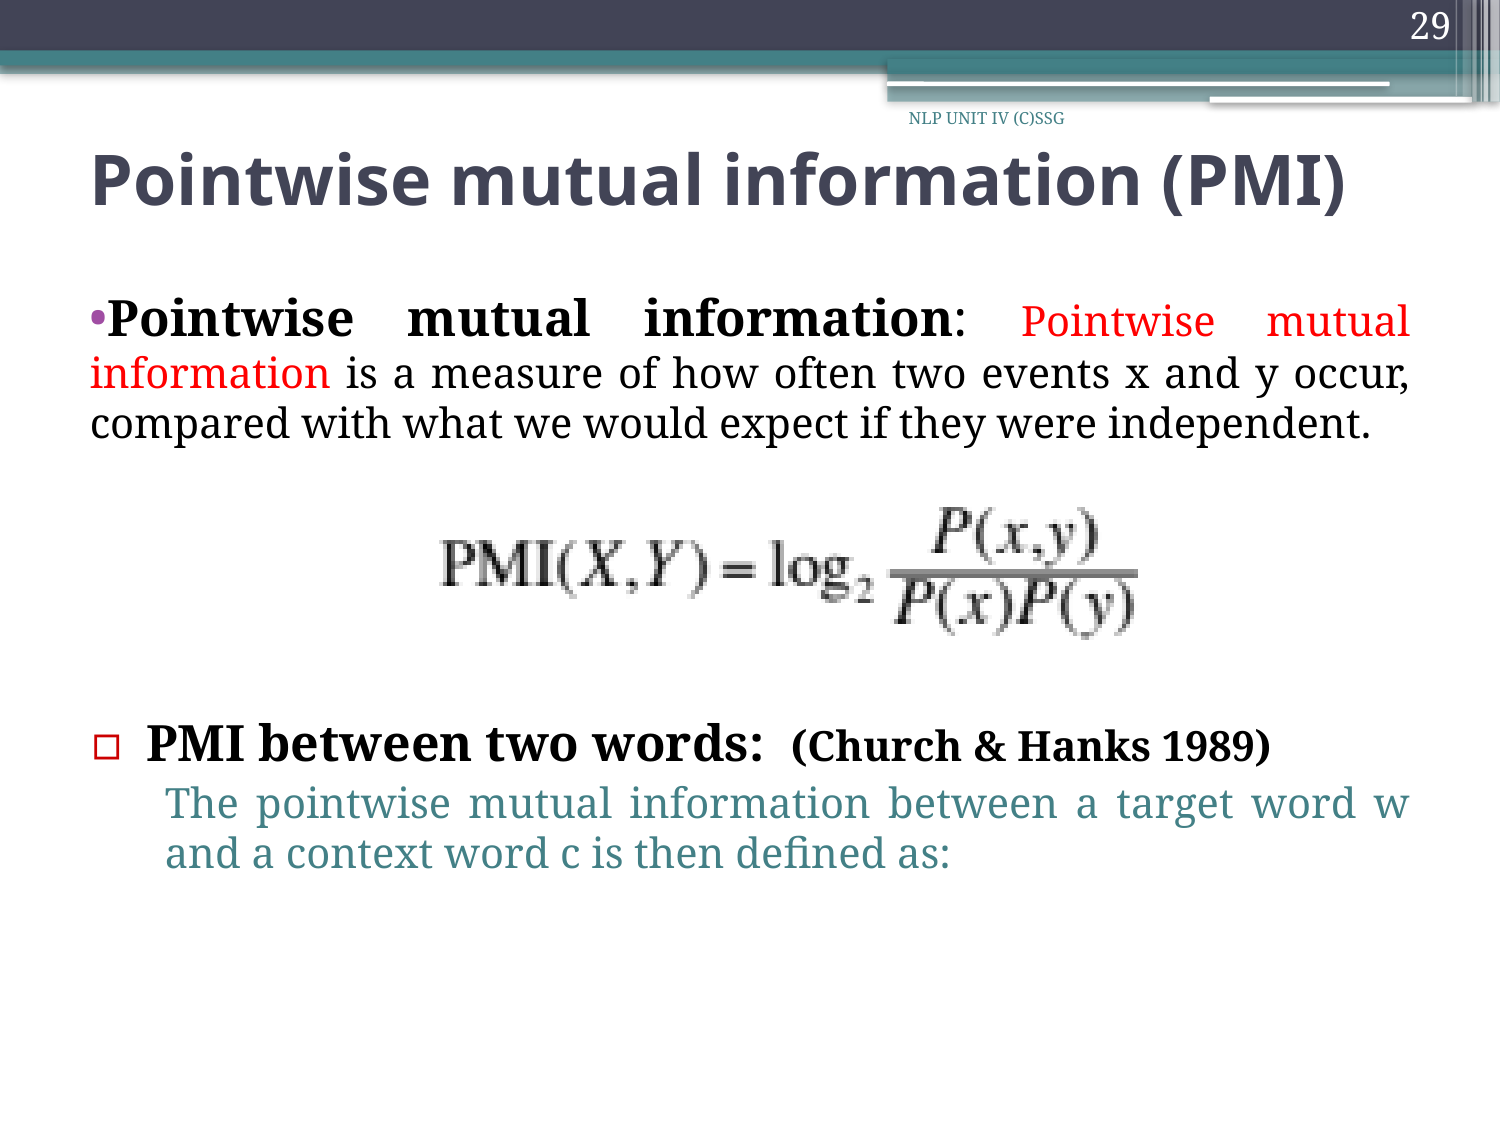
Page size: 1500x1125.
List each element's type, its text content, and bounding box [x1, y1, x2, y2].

footer NLP UNIT IV (C)SSG [862, 100, 1080, 176]
slide_number 29 [1341, 0, 1466, 61]
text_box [430, 494, 1143, 646]
title Pointwise mutual information (PMI) [75, 90, 1425, 265]
